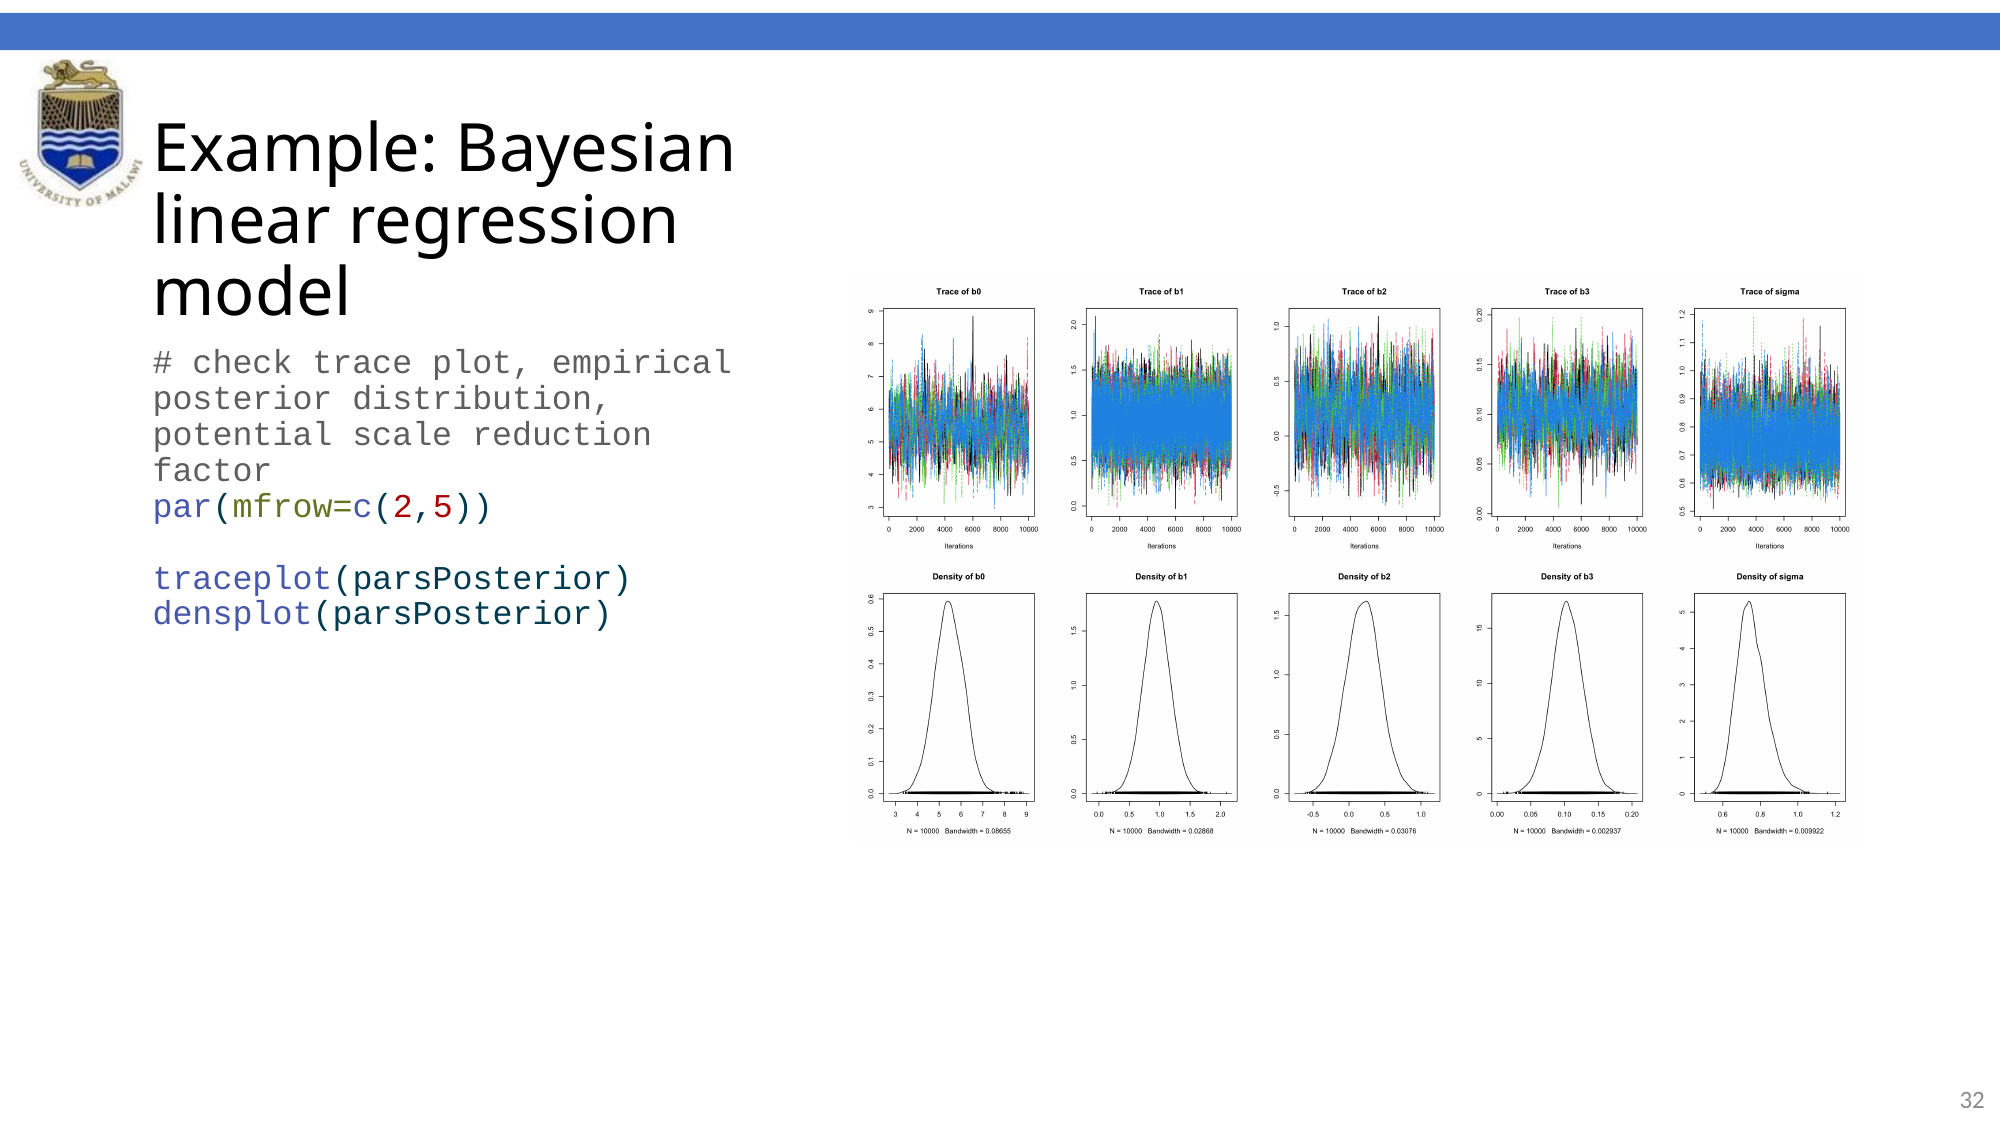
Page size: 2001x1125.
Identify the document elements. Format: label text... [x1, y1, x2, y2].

title Example: Bayesian linear regression model [137, 75, 783, 337]
list # check trace plot, empirical posterior distribution, potential scale reduction factor par(mfrow=c(2,5)) traceplot(parsPosterior) densplot(parsPosterior) [137, 337, 783, 963]
slide_number 32 [1550, 1073, 2000, 1125]
picture [849, 274, 1863, 844]
picture [19, 59, 143, 207]
